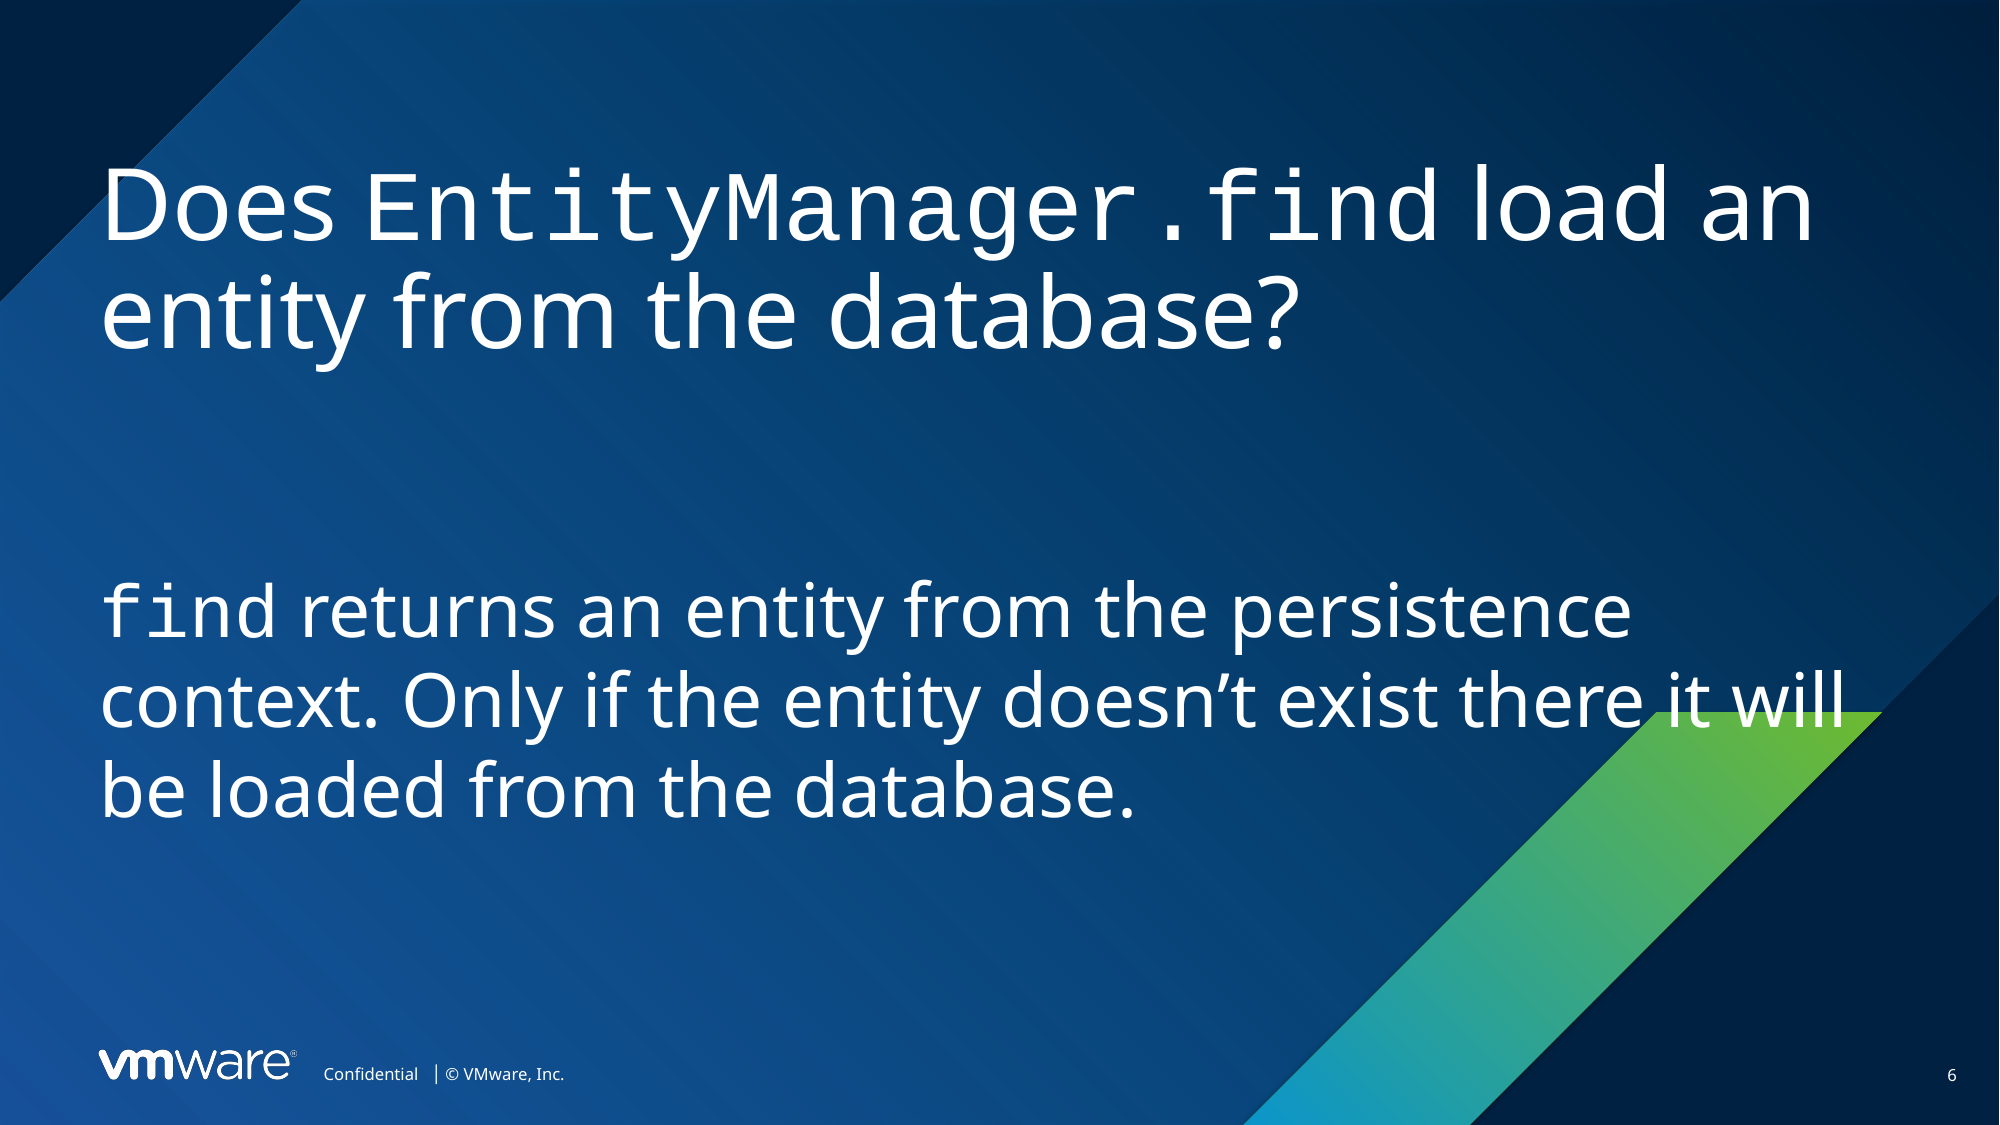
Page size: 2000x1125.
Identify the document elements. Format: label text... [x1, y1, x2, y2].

list find returns an entity from the persistence context. Only if the entity doesn’t exist there it will be loaded from the database. [99, 562, 1900, 938]
title Does EntityManager.find load an entity from the database? [99, 153, 1900, 412]
picture [68, 1019, 321, 1111]
